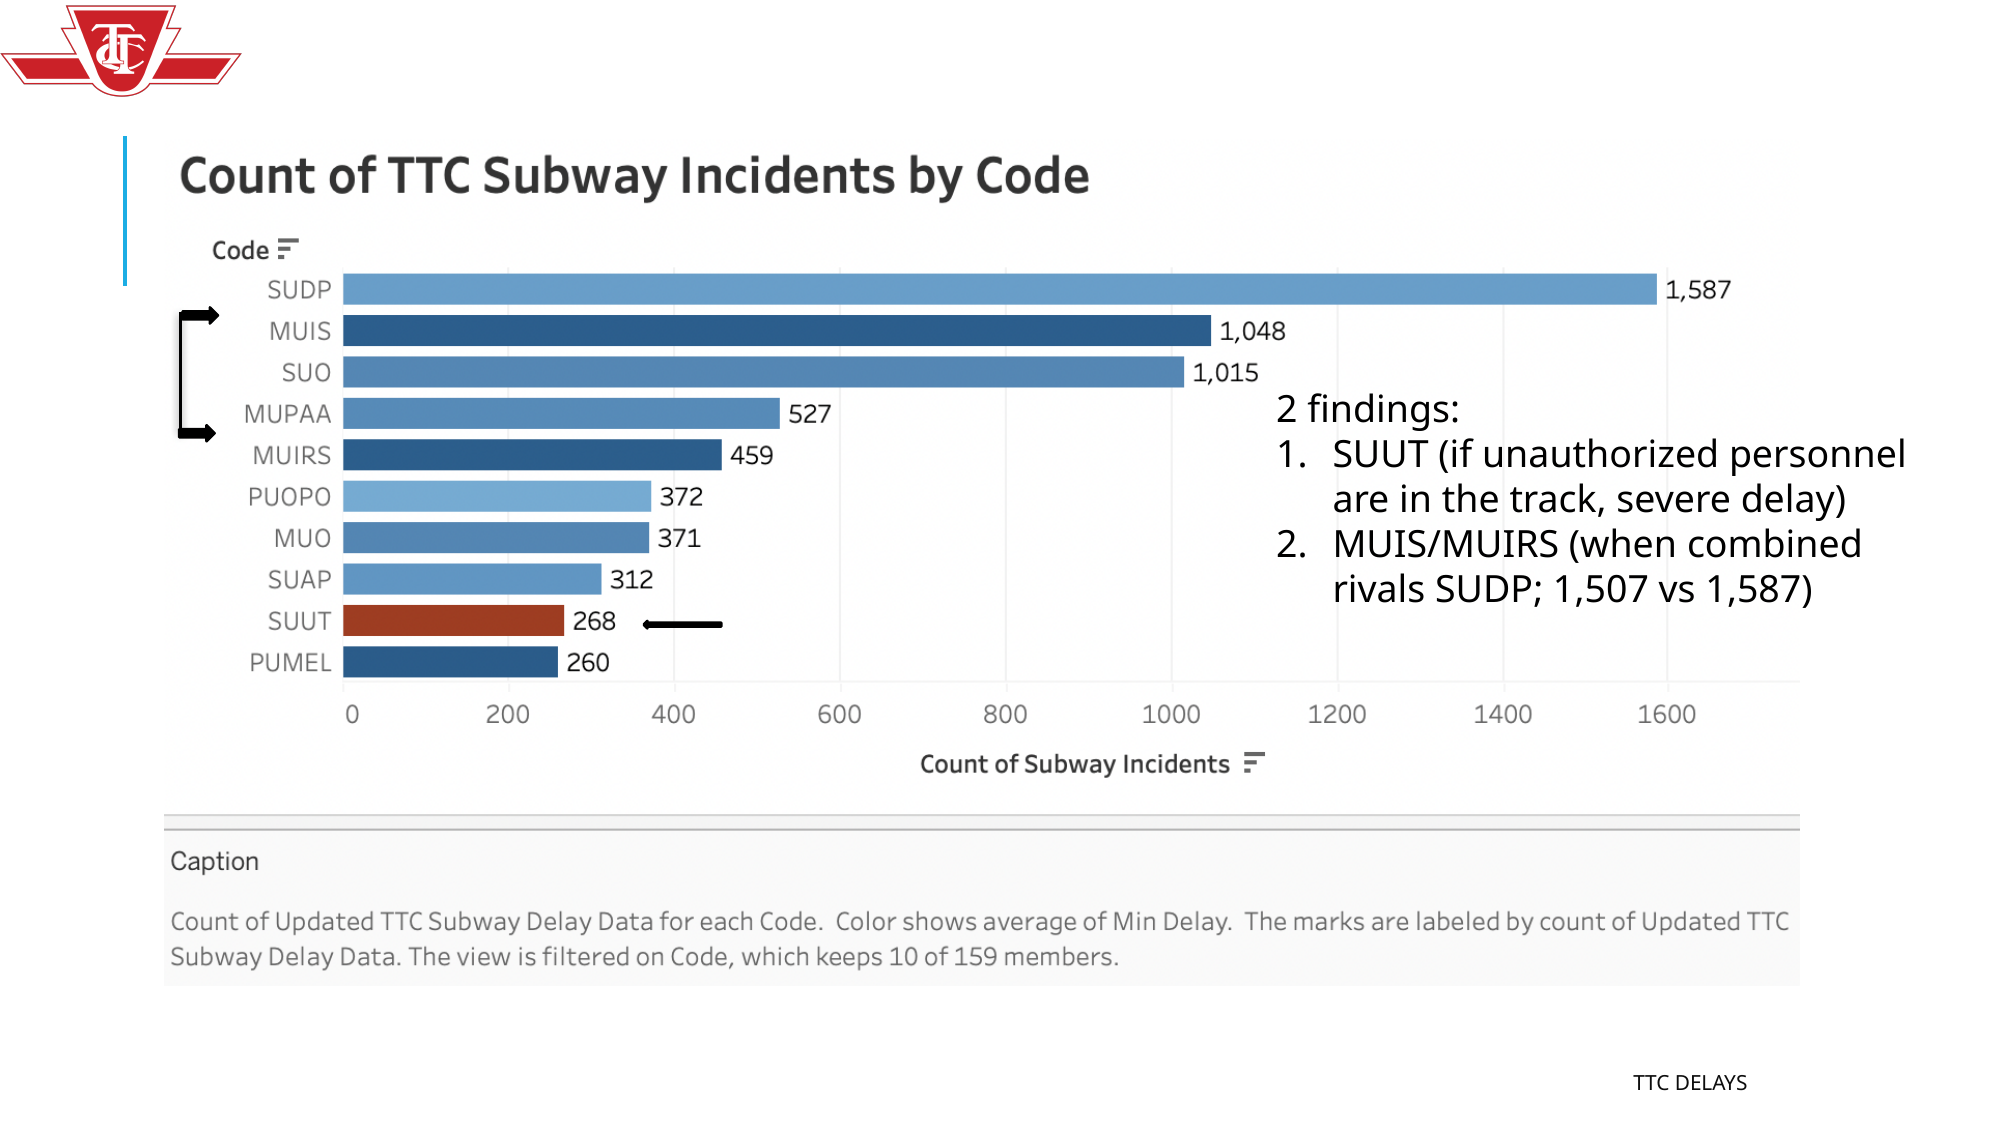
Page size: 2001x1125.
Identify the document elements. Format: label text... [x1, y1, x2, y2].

picture [0, 0, 1801, 986]
text_box 2 findings: SUUT (if unauthorized personnel are in the track, severe delay) MUIS/MUIRS (when combined rivals SUDP; 1,507 vs 1,587) [1806, 377, 1975, 618]
footer TTC DELAYS [794, 1061, 1763, 1107]
